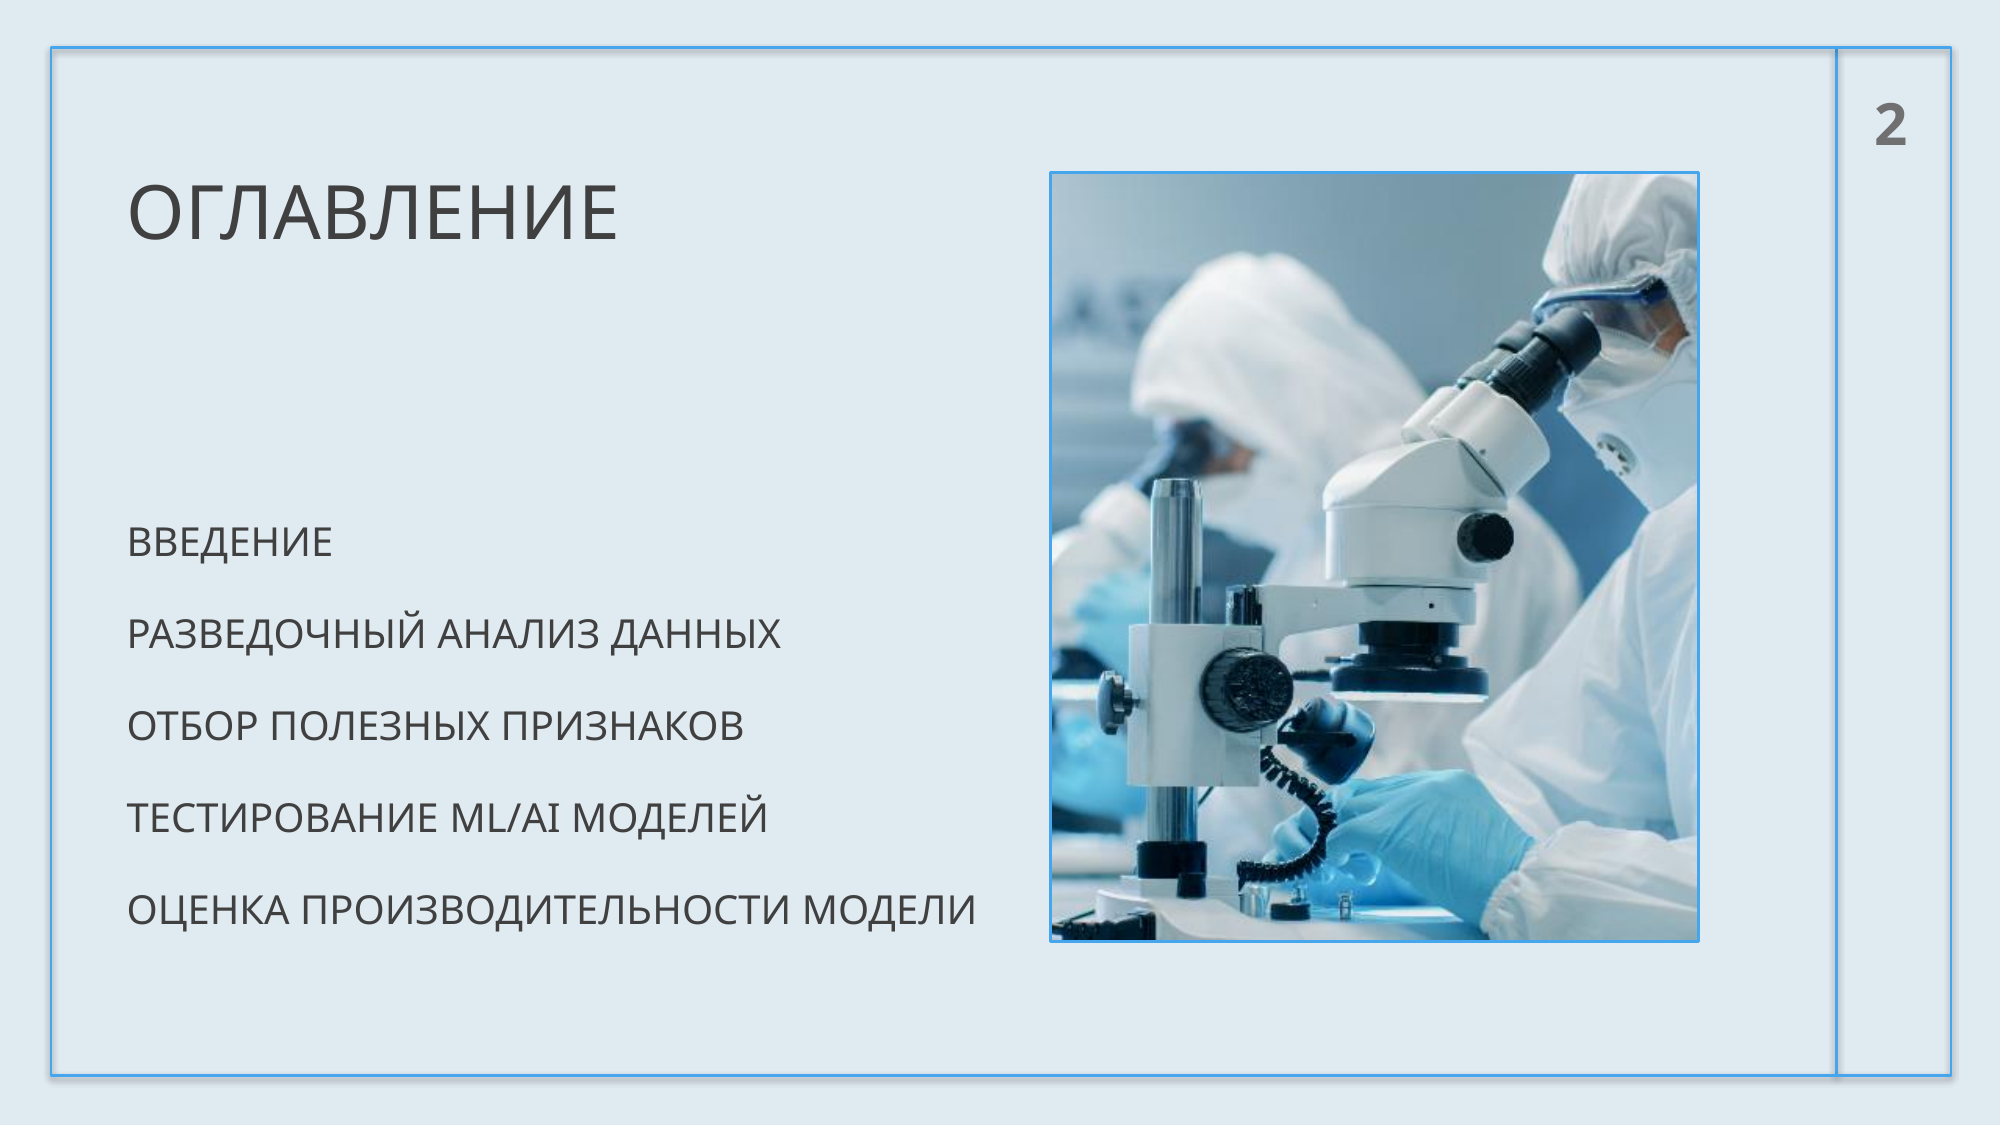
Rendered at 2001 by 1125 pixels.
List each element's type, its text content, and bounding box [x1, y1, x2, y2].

title Оглавление [111, 174, 997, 457]
list введение Разведочный анализ данных Отбор полезных признаков Тестирование ML/AI моделей Оценка производительности модели [111, 500, 1000, 940]
slide_number 2 [1822, 48, 1961, 175]
picture [1051, 174, 1698, 941]
